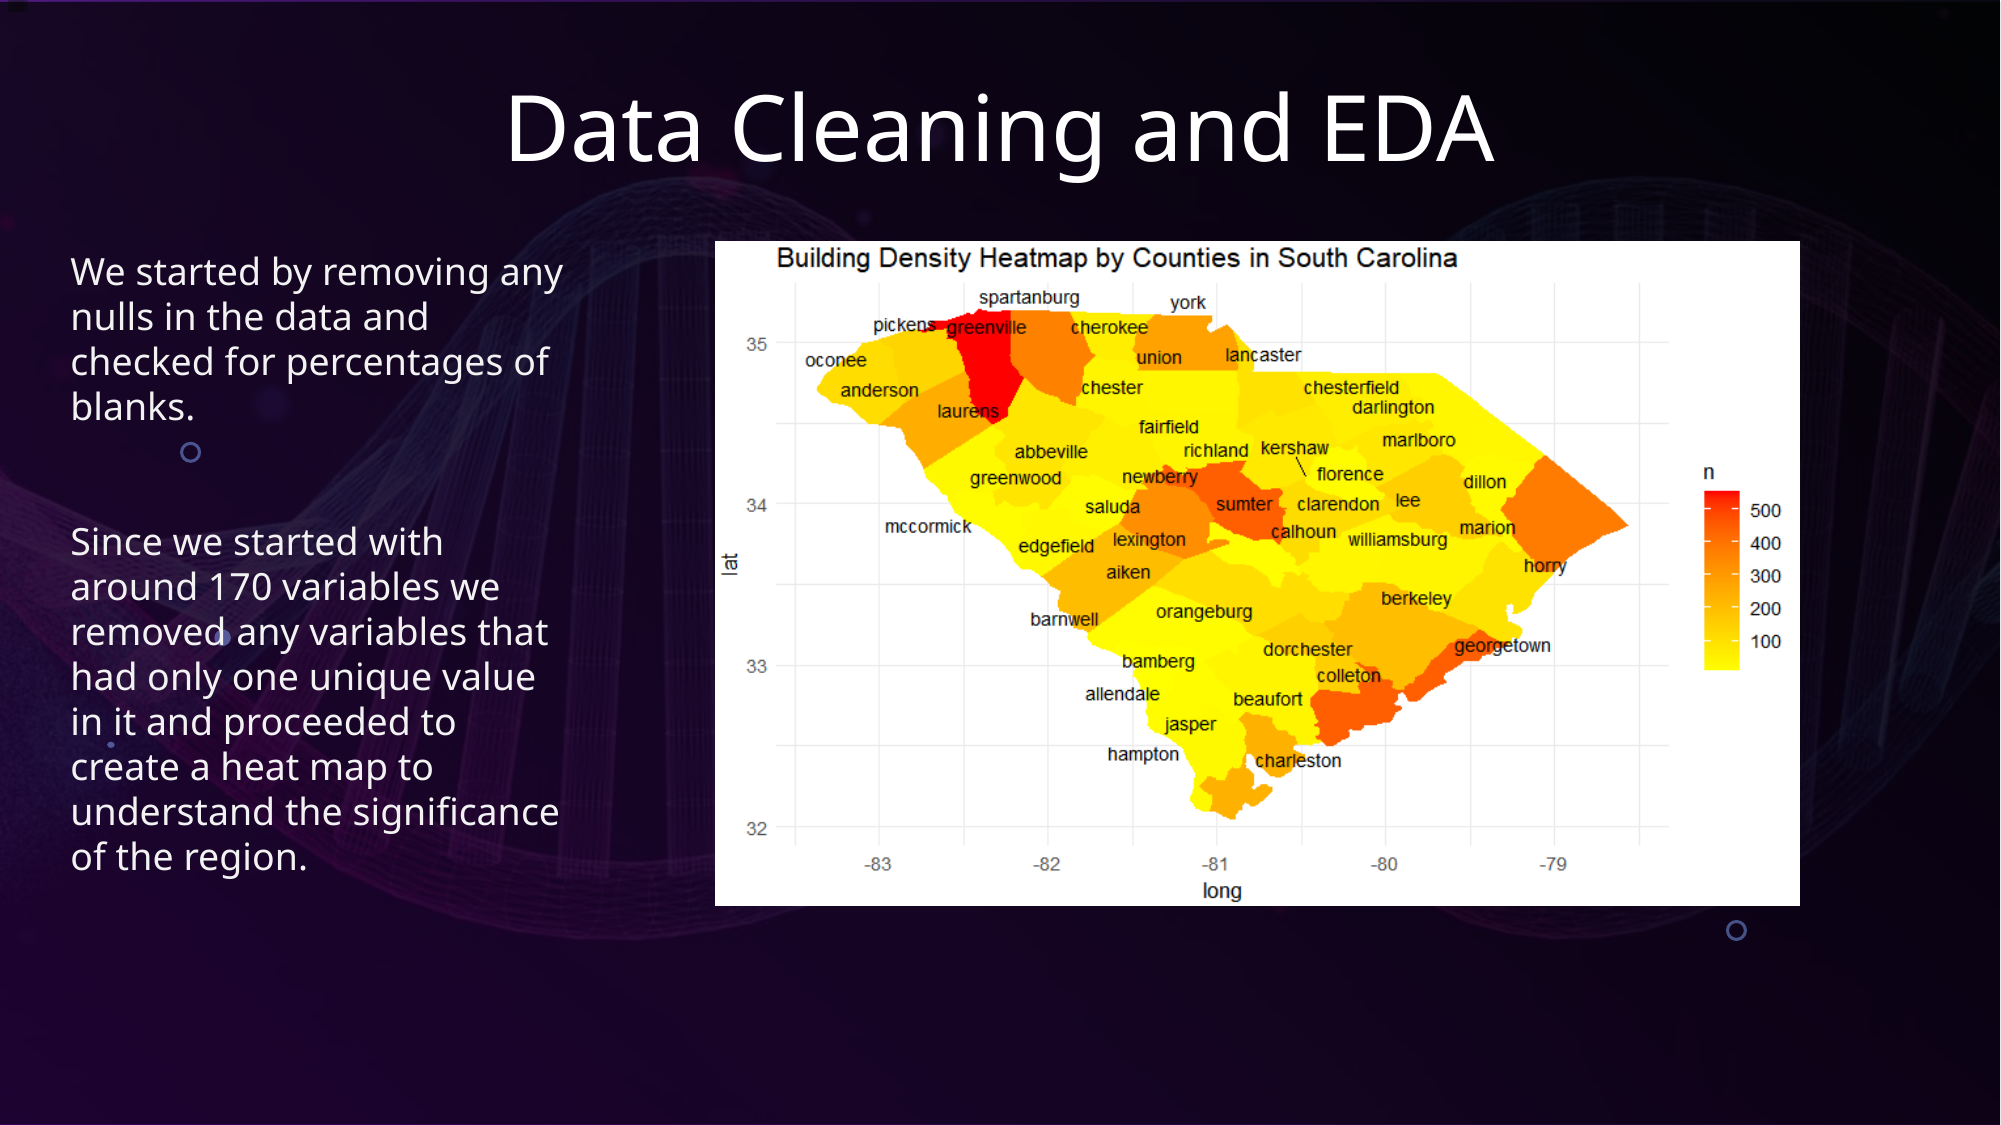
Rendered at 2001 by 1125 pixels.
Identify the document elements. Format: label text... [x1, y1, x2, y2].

title Data Cleaning and EDA [137, 22, 1862, 241]
text_box We started by removing any nulls in the data and checked for percentages of blanks. Since we started with around 170 variables we removed any variables that had only one unique value in it and proceeded to create a heat map to understand the significance of the region. [55, 240, 584, 975]
picture [715, 241, 1800, 906]
